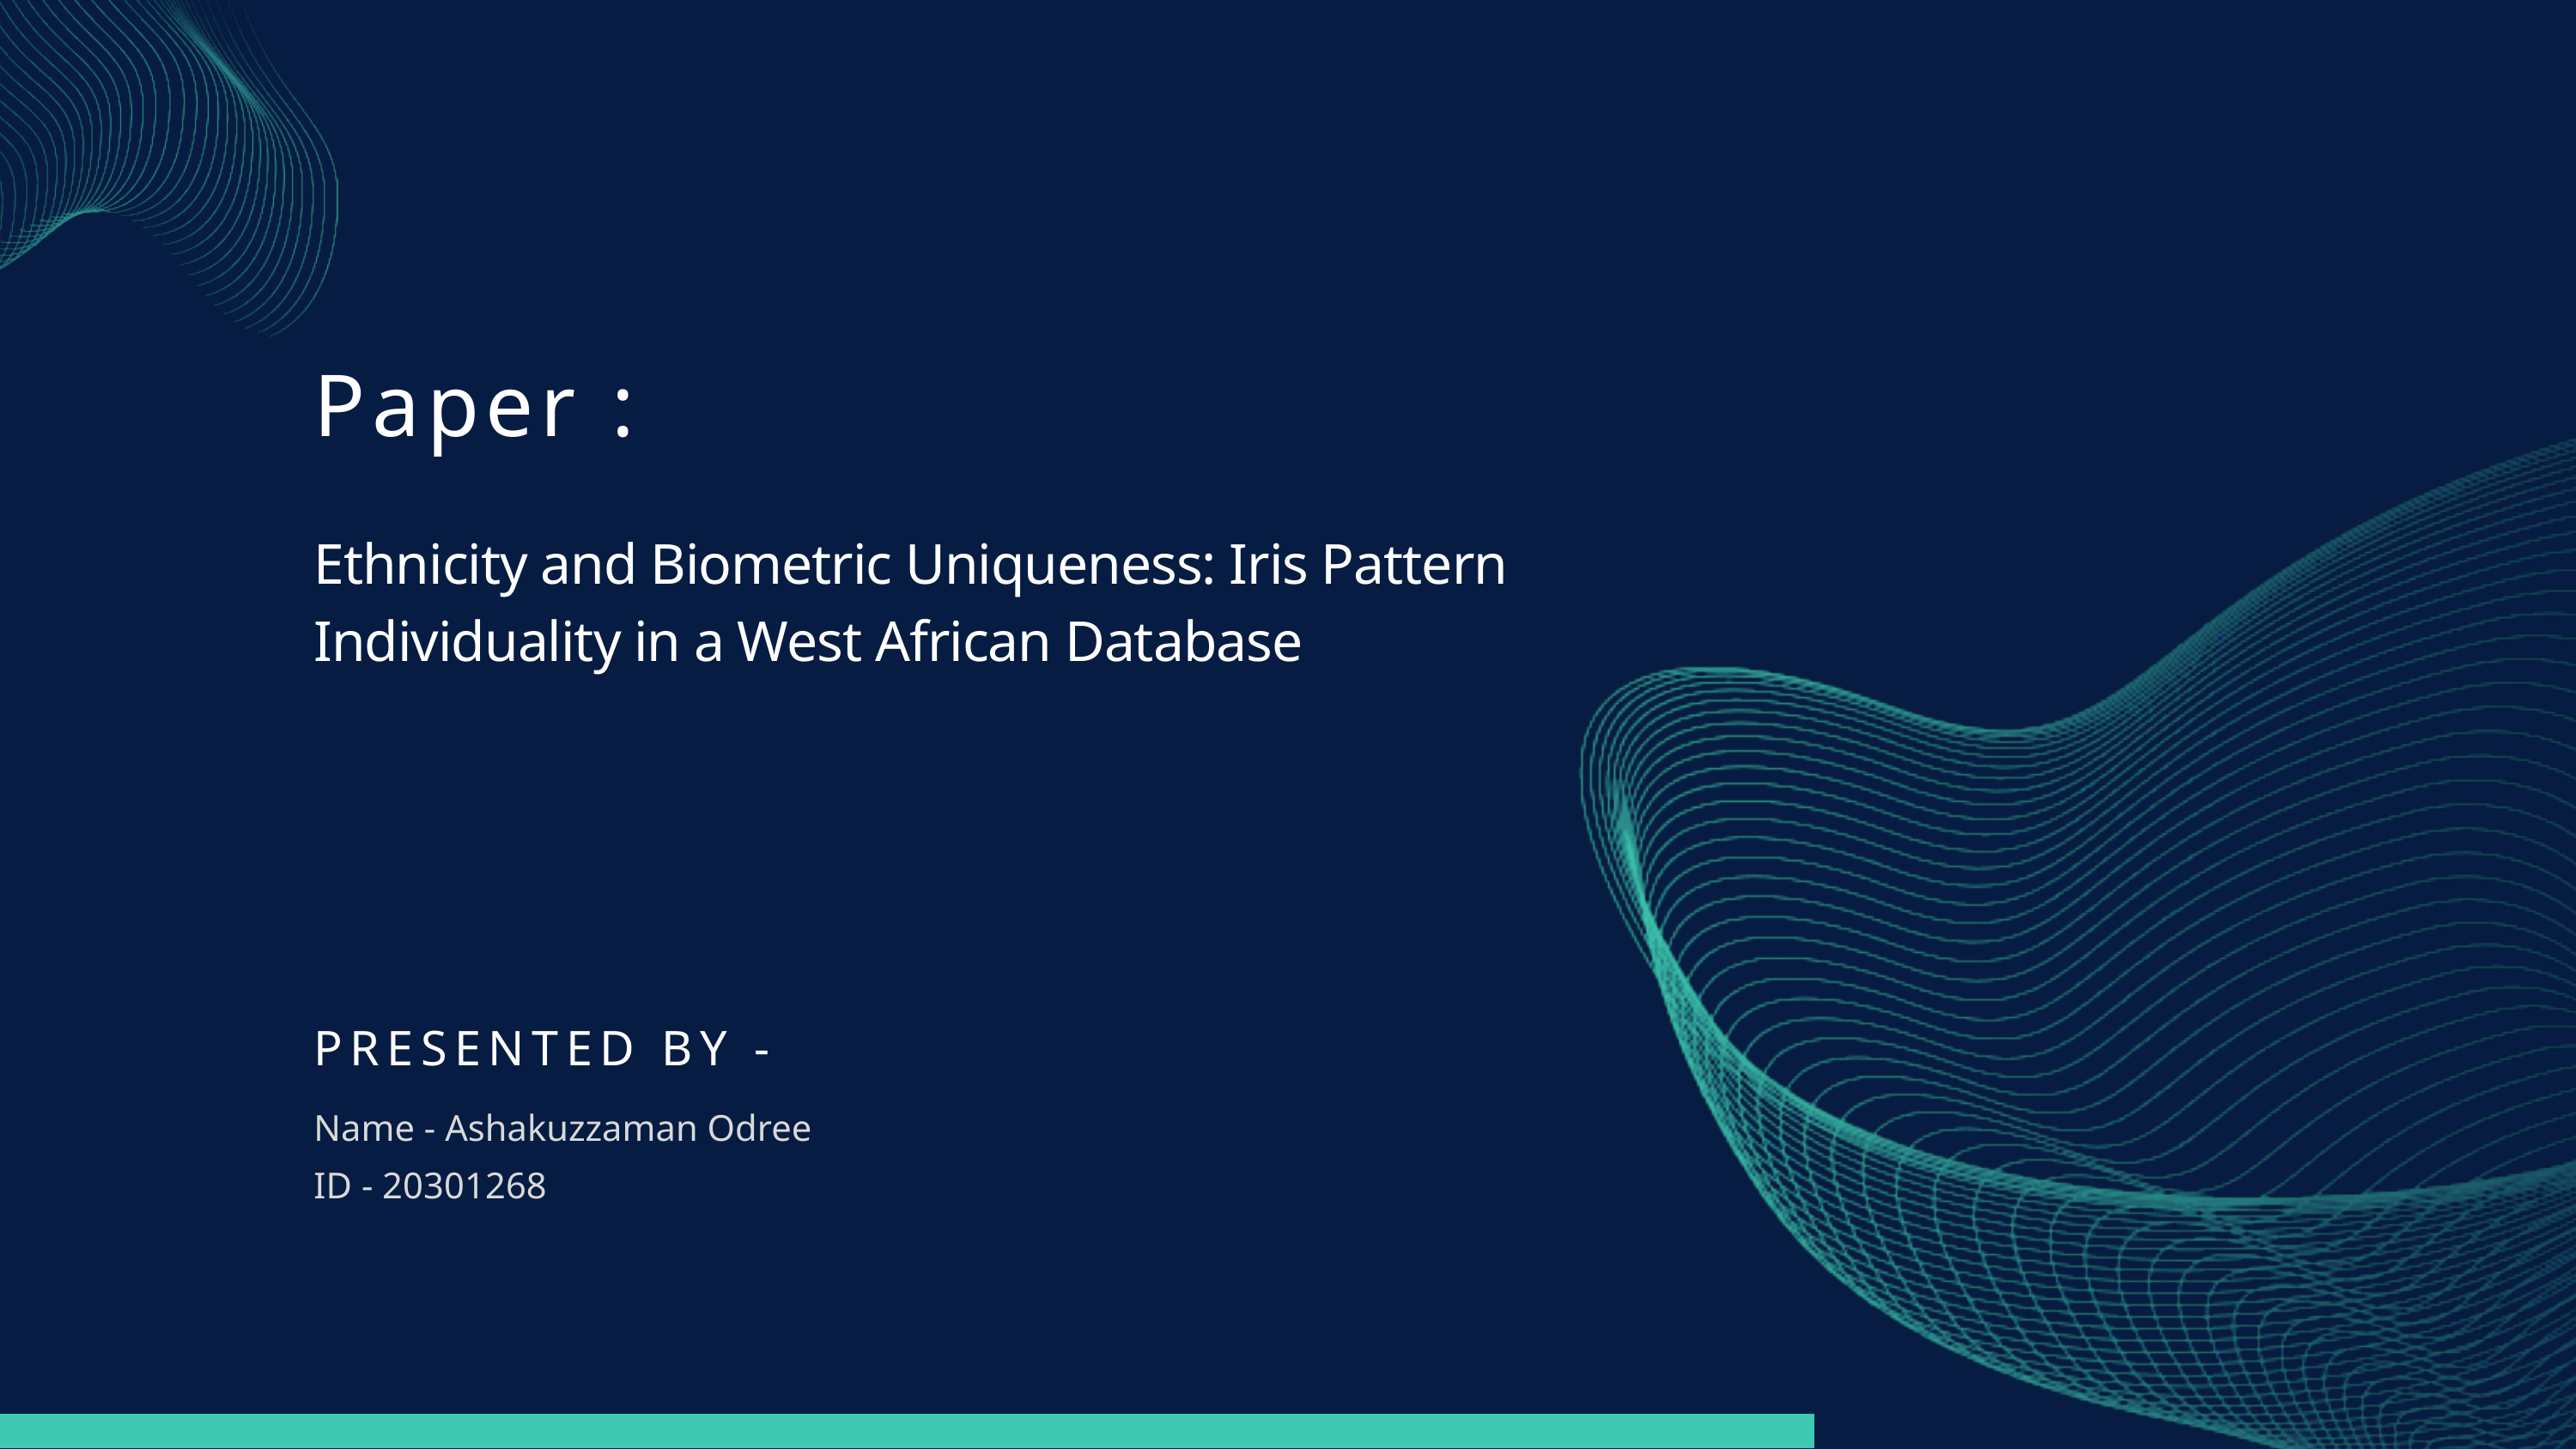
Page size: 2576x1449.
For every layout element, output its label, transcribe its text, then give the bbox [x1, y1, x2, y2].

text_box [0, 0, 338, 338]
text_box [0, 1413, 1815, 1449]
text_box [1576, 407, 2576, 1449]
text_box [313, 1014, 1400, 1258]
text_box Ethnicity and Biometric Uniqueness: Iris Pattern Individuality in a West African Database [313, 518, 2134, 673]
text_box Paper : [313, 333, 2134, 454]
